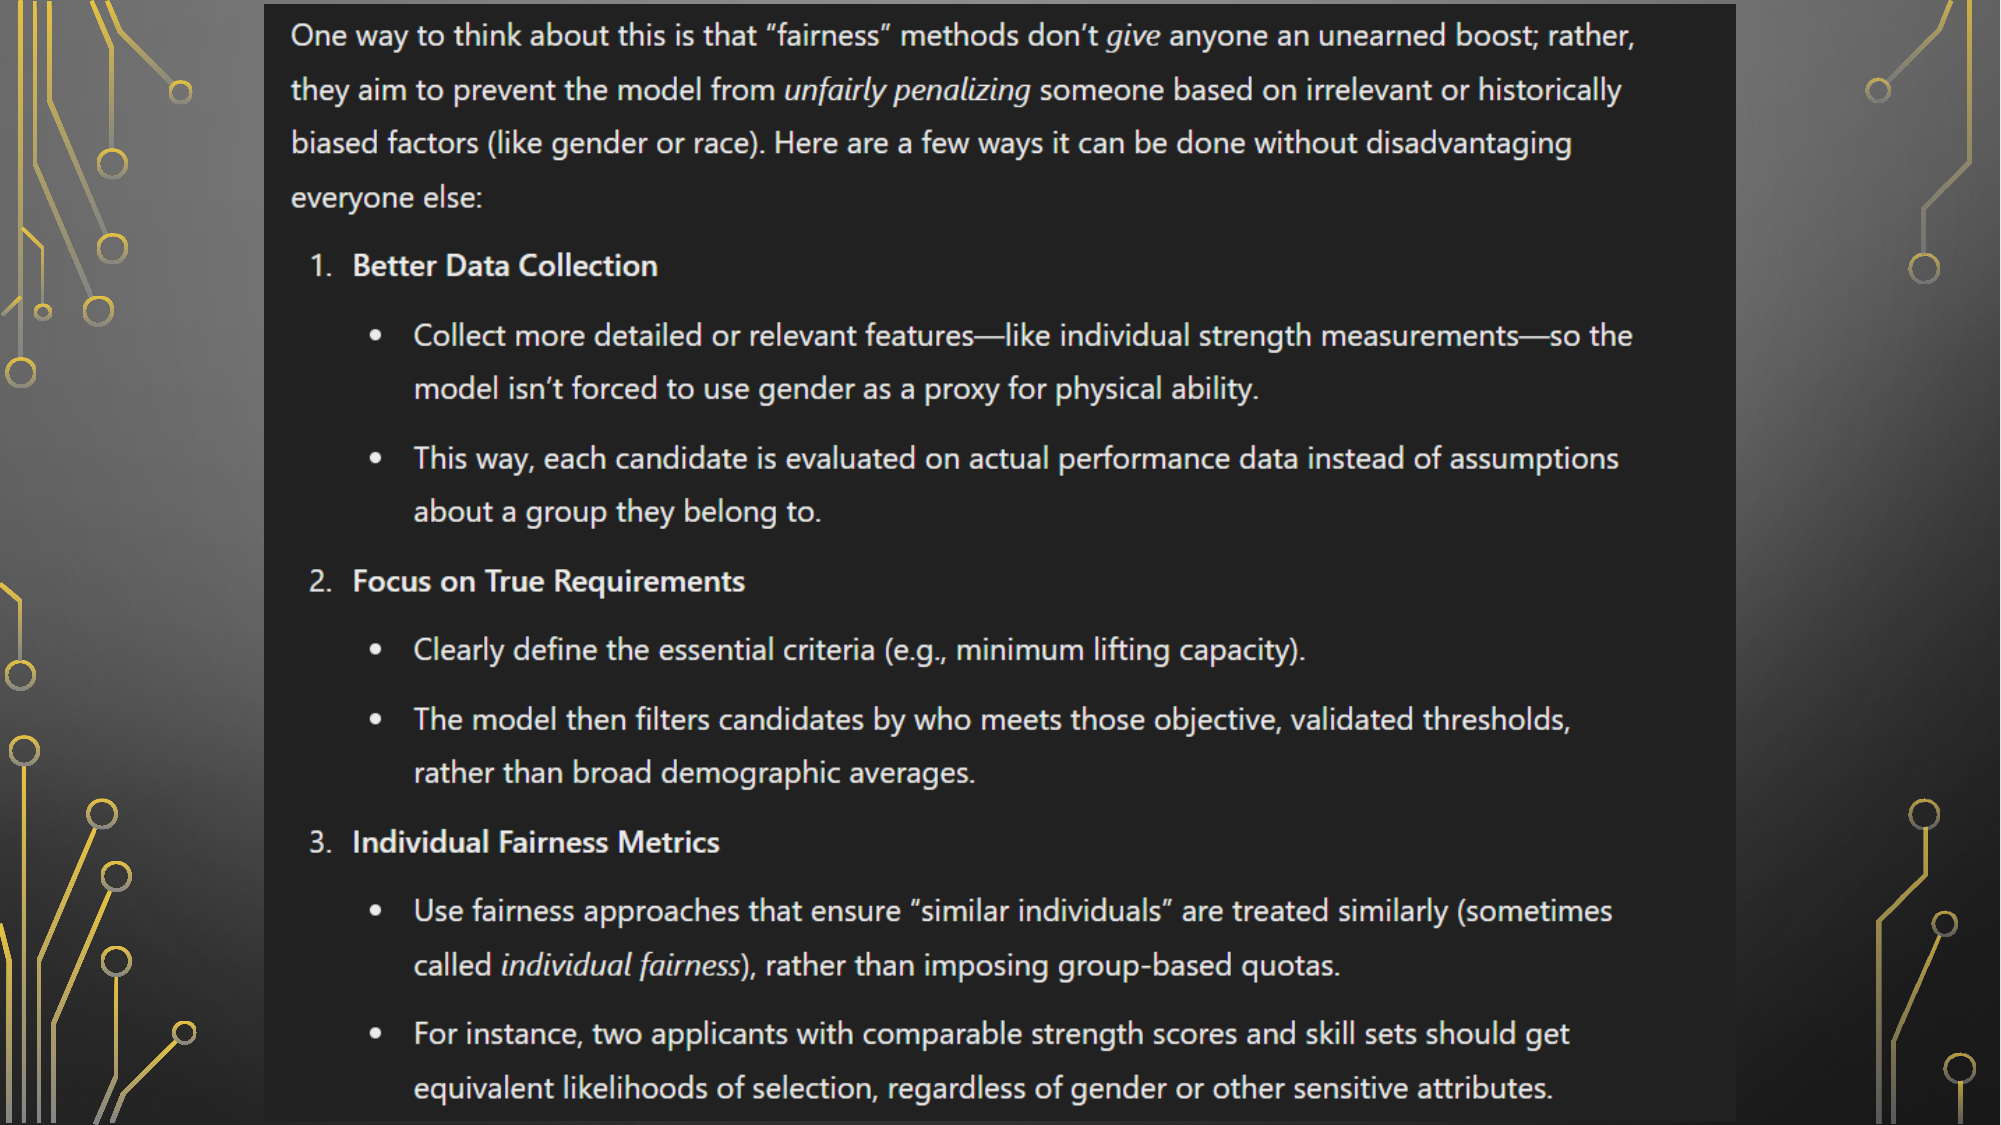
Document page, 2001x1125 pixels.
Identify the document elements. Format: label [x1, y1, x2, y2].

picture [264, 4, 1736, 1121]
